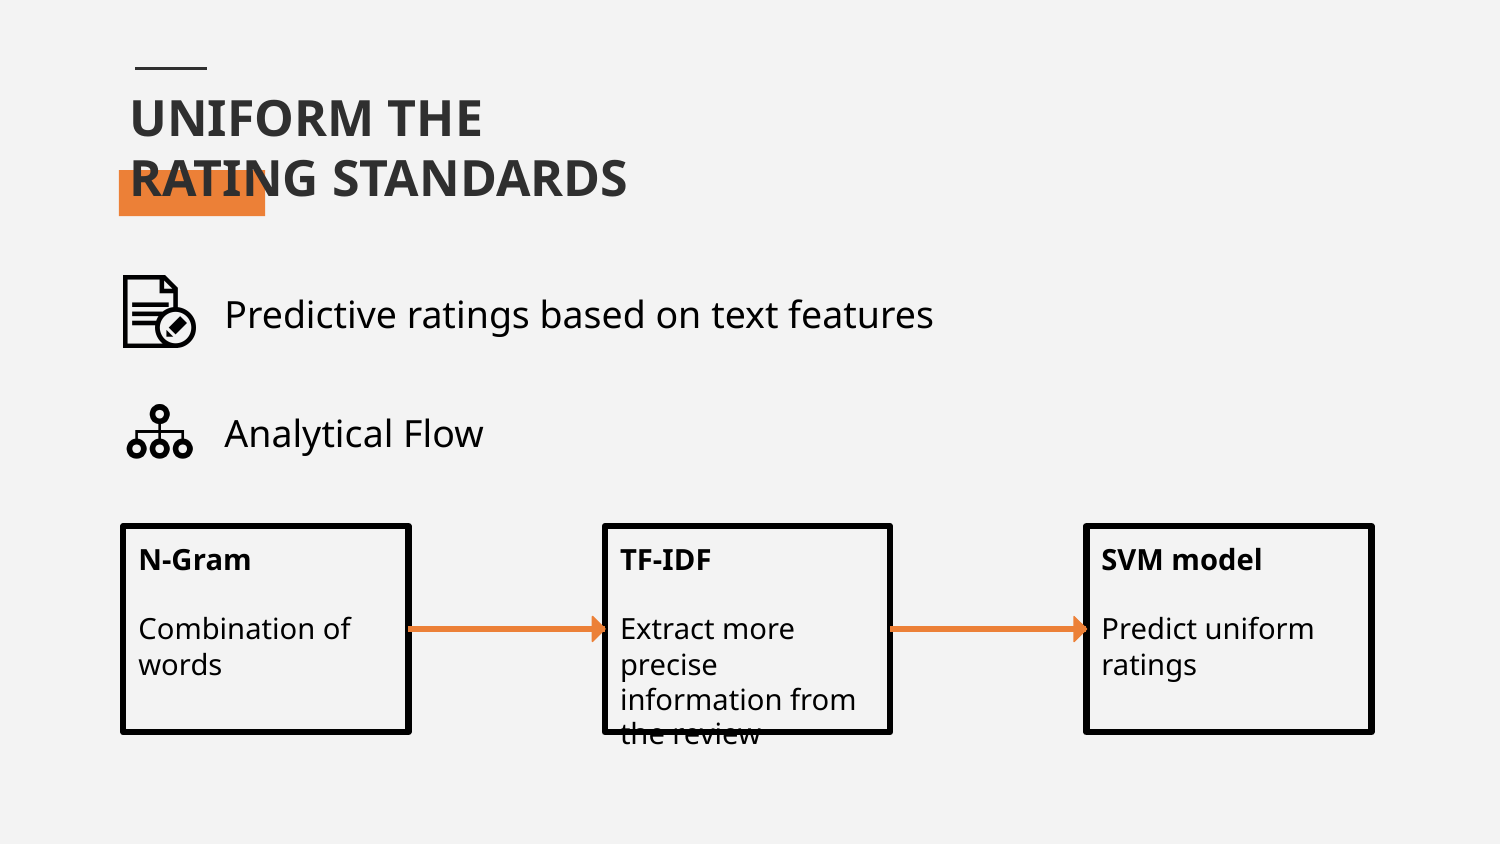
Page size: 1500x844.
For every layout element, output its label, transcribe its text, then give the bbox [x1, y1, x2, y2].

text_box TF-IDF Extract more precise information from the review [604, 525, 890, 733]
picture [123, 275, 196, 348]
picture [123, 394, 196, 467]
text_box Analytical Flow [209, 394, 702, 467]
text_box SVM model Predict uniform ratings [1086, 525, 1372, 733]
text_box [1074, 616, 1086, 628]
title UNIFORM THE RATING STANDARDS [114, 70, 1109, 227]
text_box N-Gram Combination of words [123, 525, 409, 733]
text_box [592, 616, 605, 628]
text_box Predictive ratings based on text features [209, 275, 1165, 348]
